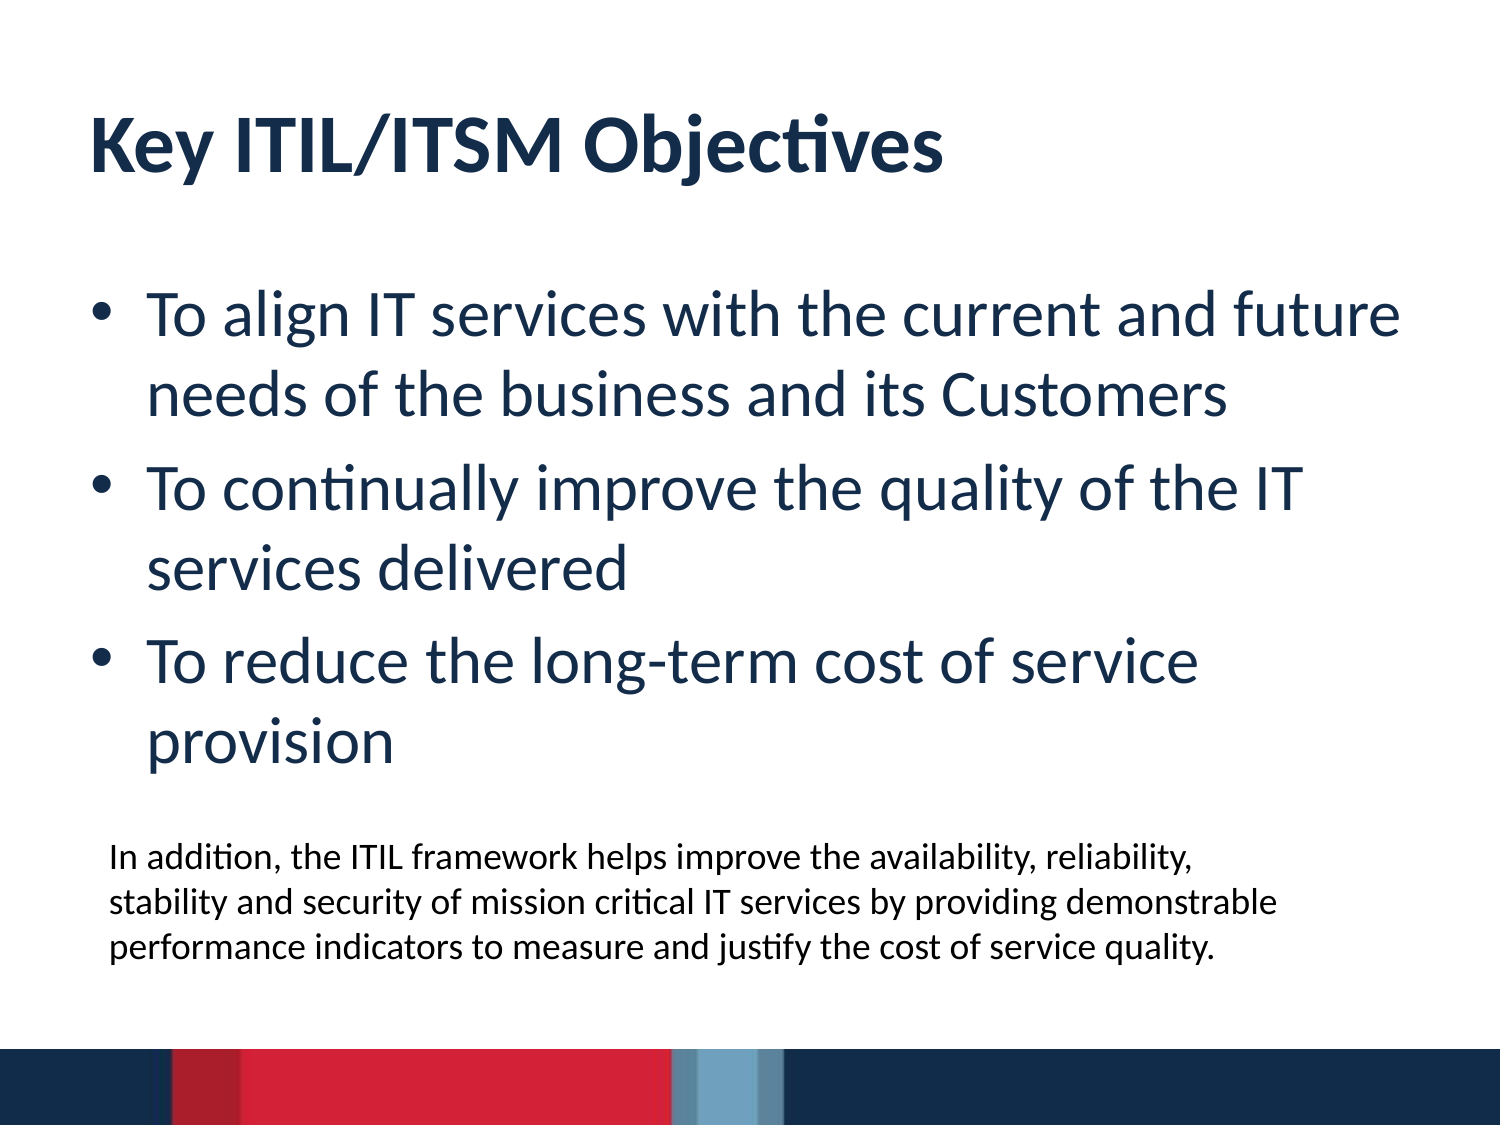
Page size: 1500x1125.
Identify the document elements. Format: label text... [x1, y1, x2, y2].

picture [0, 1049, 1500, 1125]
title Key ITIL/ITSM Objectives [75, 45, 1425, 233]
list To align IT services with the current and future needs of the business and its Customers To continually improve the quality of the IT services delivered To reduce the long-term cost of service provision [75, 262, 1425, 975]
text_box In addition, the ITIL framework helps improve the availability, reliability, stability and security of mission critical IT services by providing demonstrable performance indicators to measure and justify the cost of service quality. [94, 824, 1294, 975]
